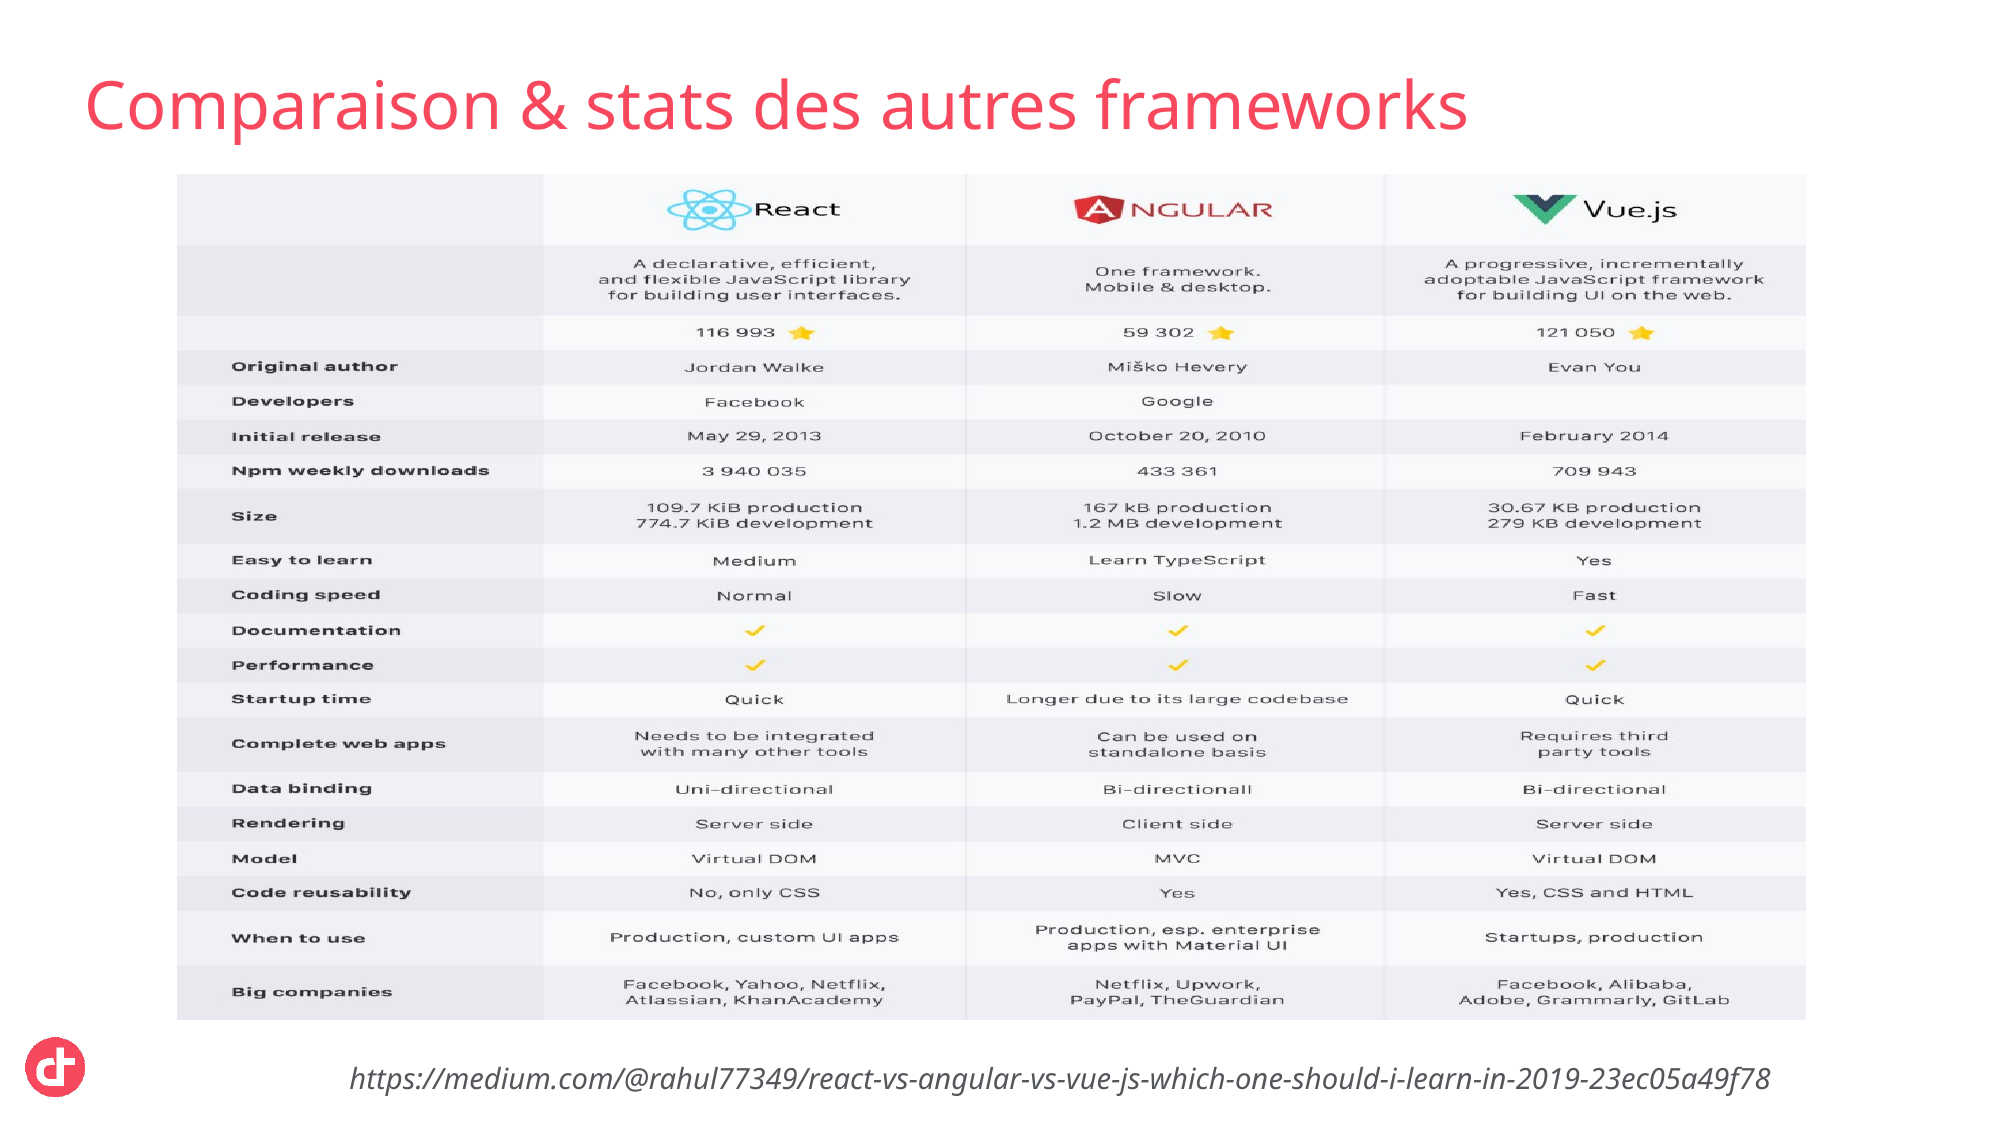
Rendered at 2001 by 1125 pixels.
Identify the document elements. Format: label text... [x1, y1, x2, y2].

picture [25, 1037, 85, 1097]
text_box https://medium.com/@rahul77349/react-vs-angular-vs-vue-js-which-one-should-i-learn-in-2019-23ec05a49f78 [334, 1052, 1788, 1103]
title Comparaison & stats des autres frameworks [84, 72, 1810, 146]
picture [177, 174, 1806, 1020]
